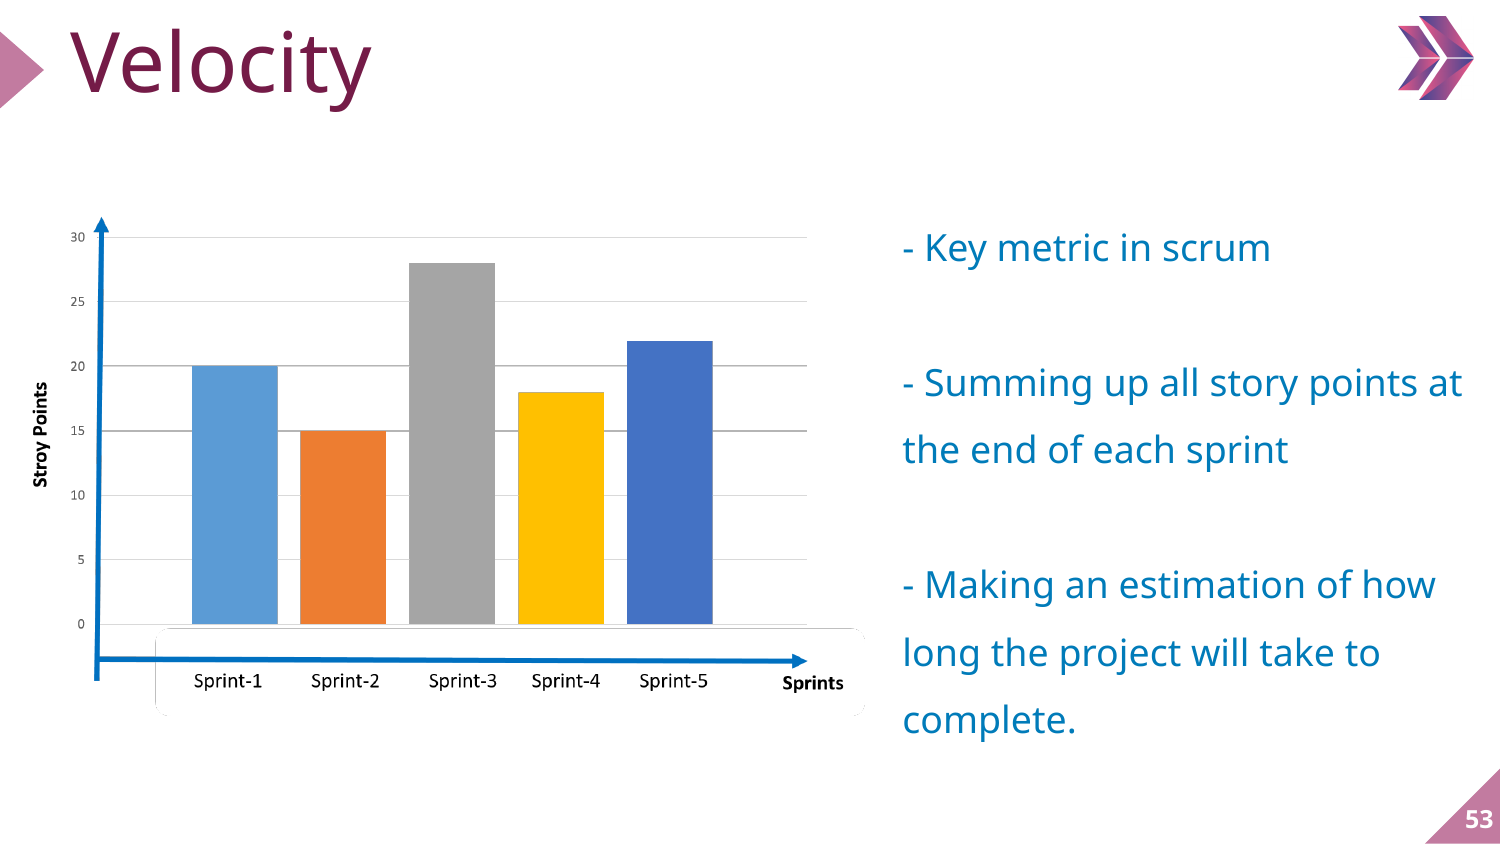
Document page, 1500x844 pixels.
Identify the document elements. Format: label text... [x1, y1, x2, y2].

slide_number ‹#› [1418, 760, 1494, 838]
text_box Velocity [70, 28, 1121, 132]
picture [19, 184, 865, 717]
picture [1398, 16, 1474, 100]
text_box - Key metric in scrum - Summing up all story points at the end of each sprint - Making an estimation of how long the project will take to complete. [887, 193, 1479, 755]
